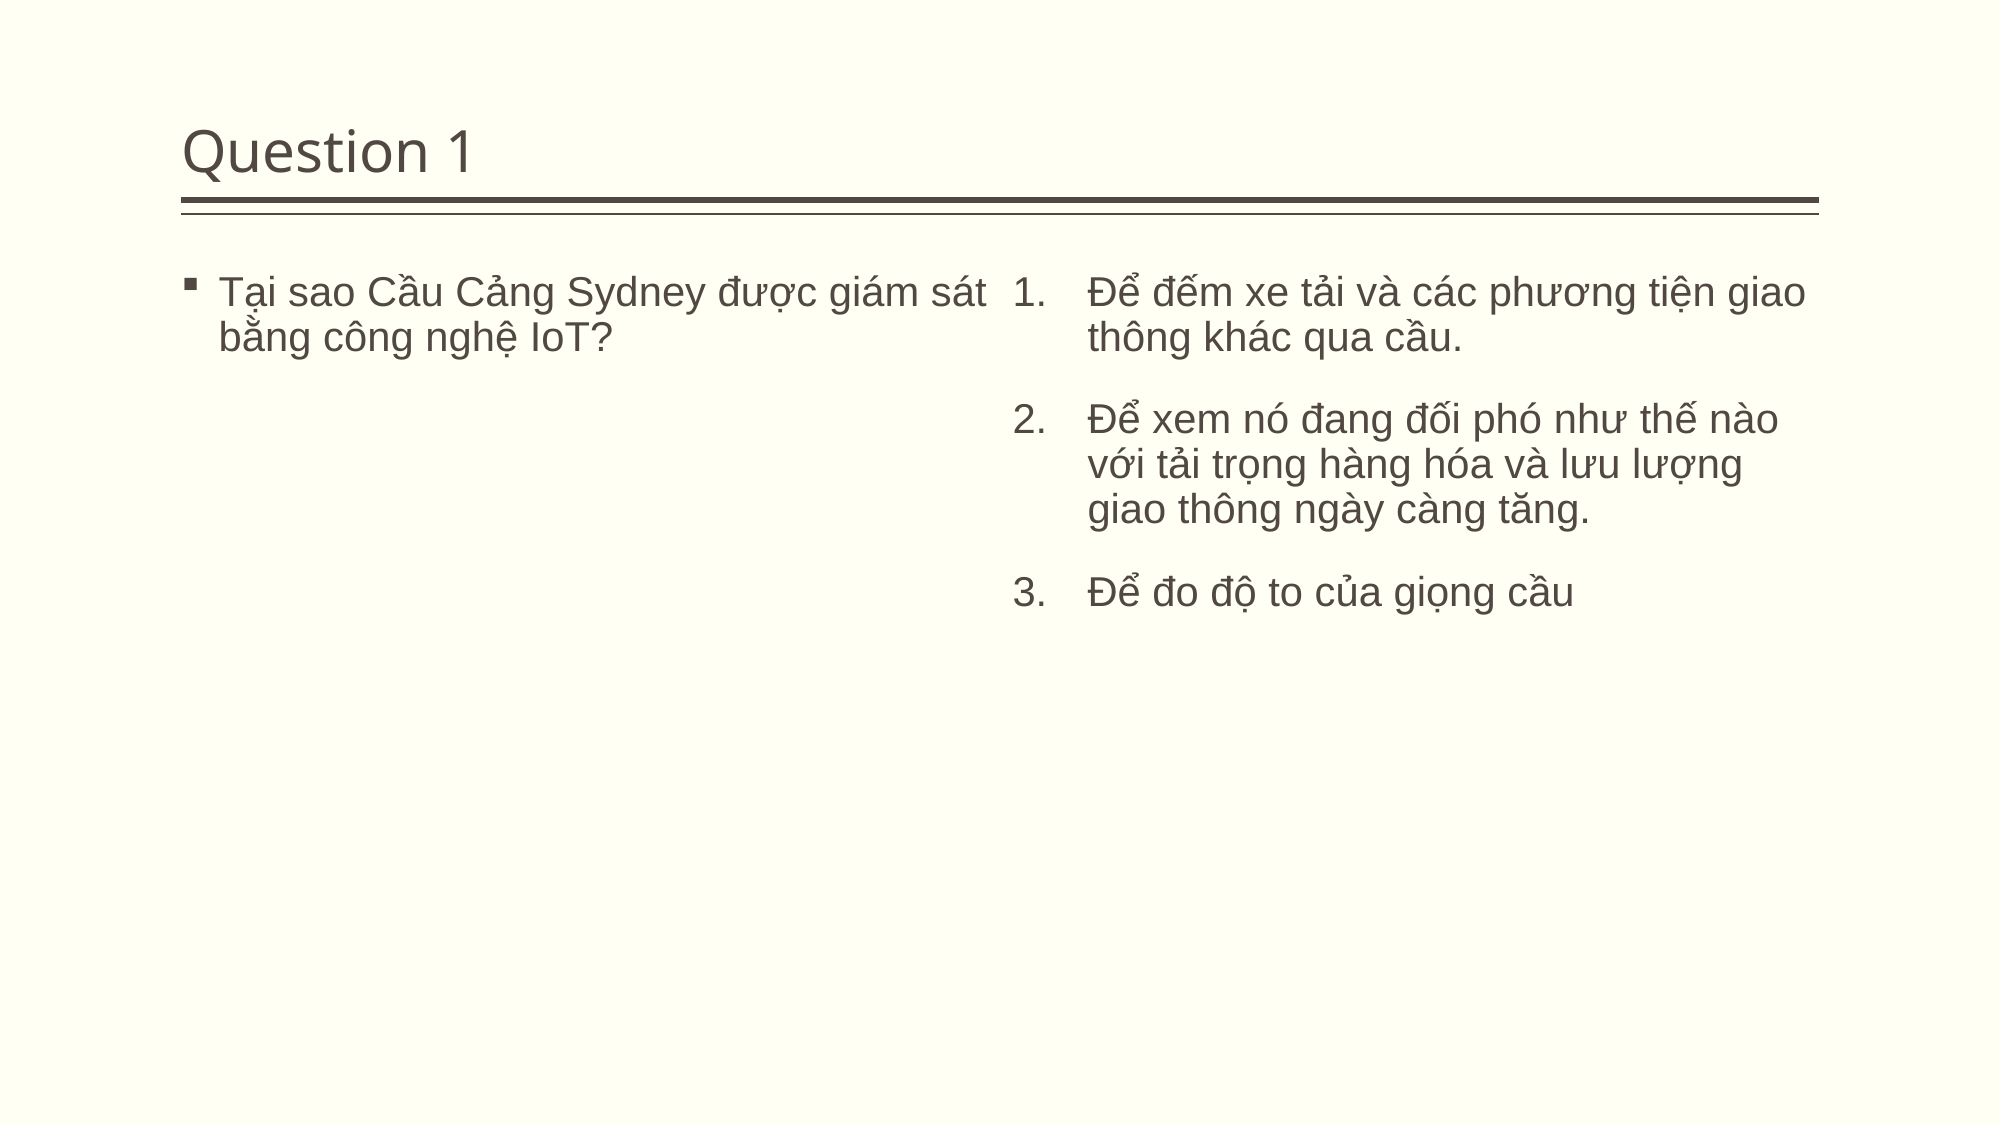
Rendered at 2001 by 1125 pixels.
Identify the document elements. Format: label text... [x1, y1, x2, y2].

list Để đếm xe tải và các phương tiện giao thông khác qua cầu. Để xem nó đang đối phó như thế nào với tải trọng hàng hóa và lưu lượng giao thông ngày càng tăng. Để đo độ to của giọng cầu [1012, 262, 1819, 1013]
title Question 1 [181, 12, 1819, 193]
list Tại sao Cầu Cảng Sydney được giám sát bằng công nghệ IoT? [181, 262, 988, 1013]
